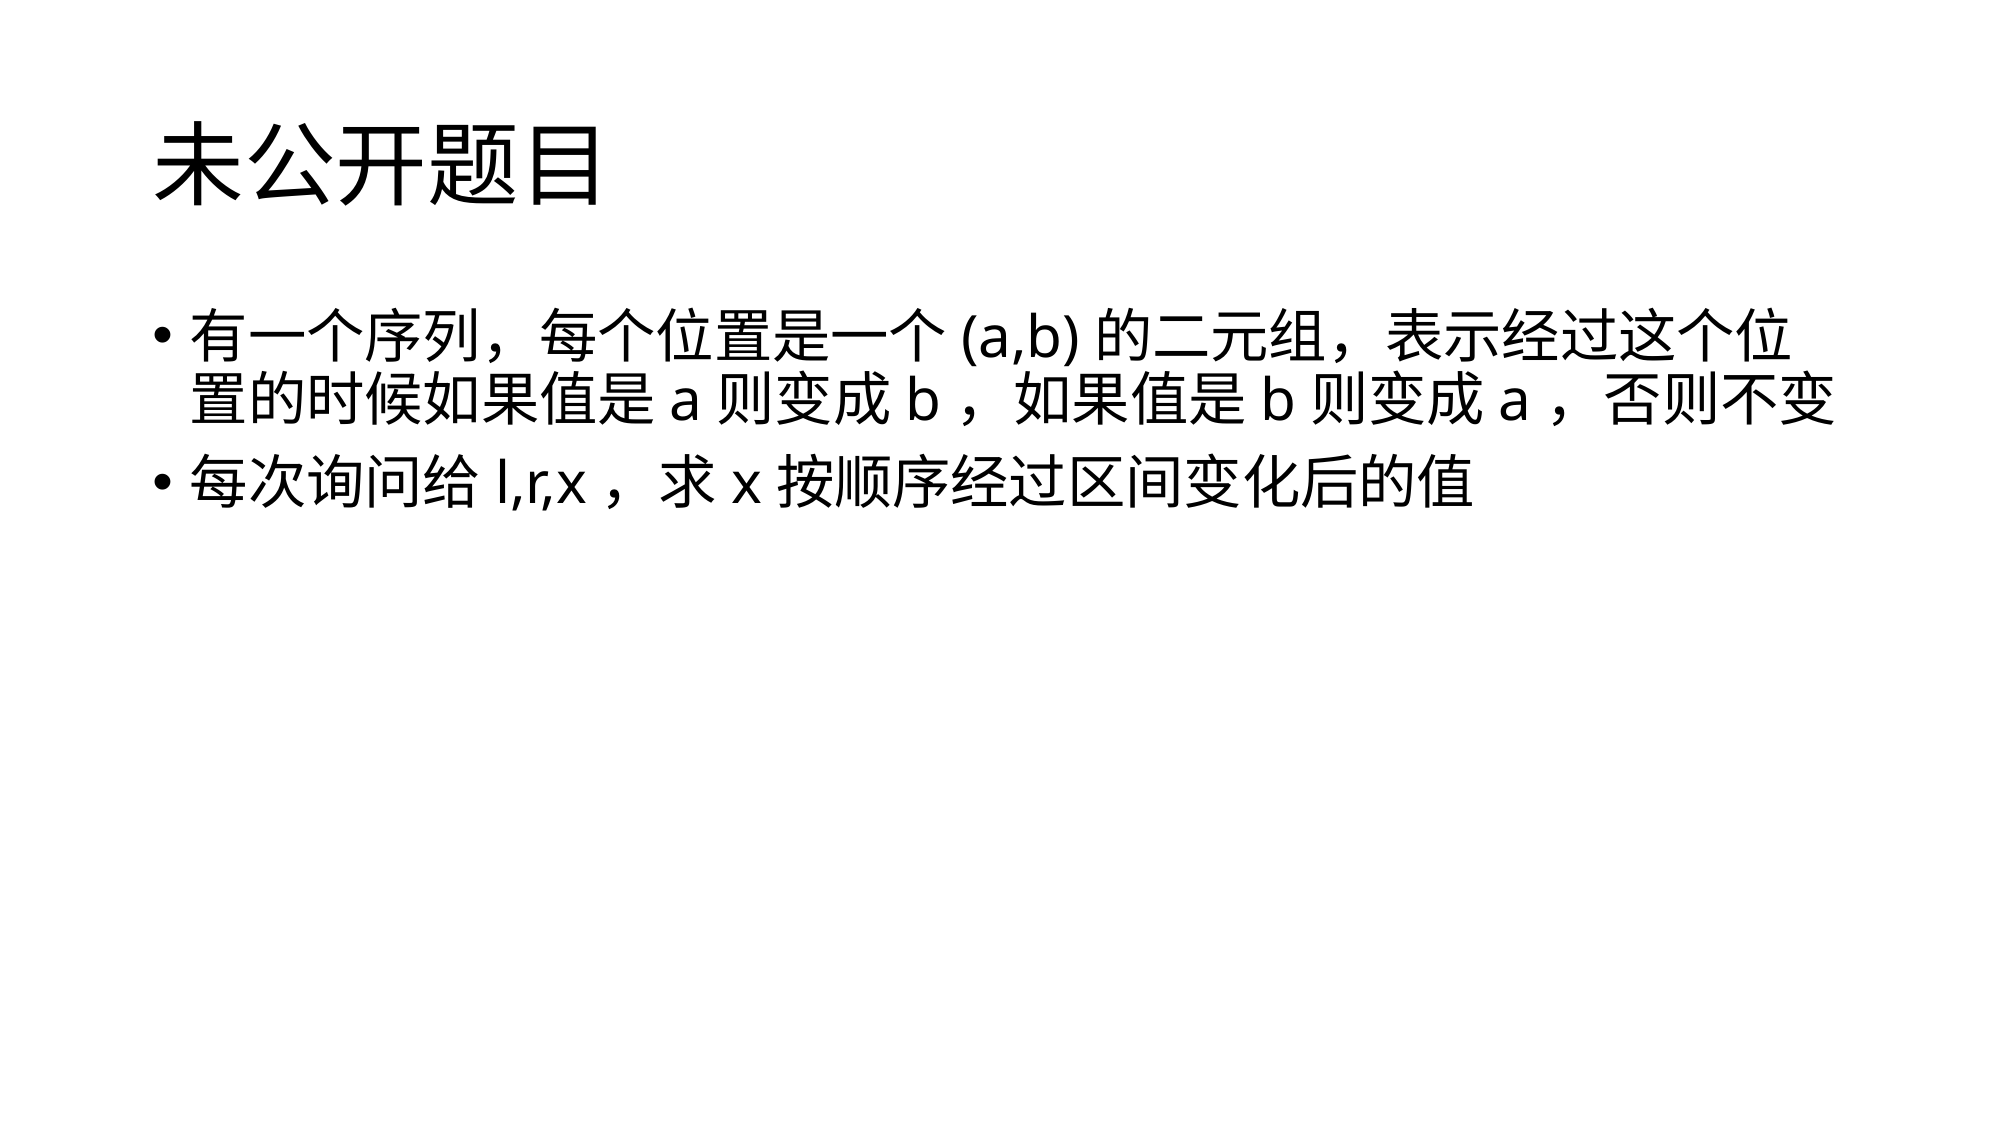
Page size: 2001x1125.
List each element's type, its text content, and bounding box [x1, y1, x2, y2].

list 有一个序列，每个位置是一个(a,b)的二元组，表示经过这个位置的时候如果值是a则变成b，如果值是b则变成a，否则不变 每次询问给l,r,x，求x按顺序经过区间变化后的值 [137, 299, 1863, 1014]
title 未公开题目 [137, 59, 1863, 278]
